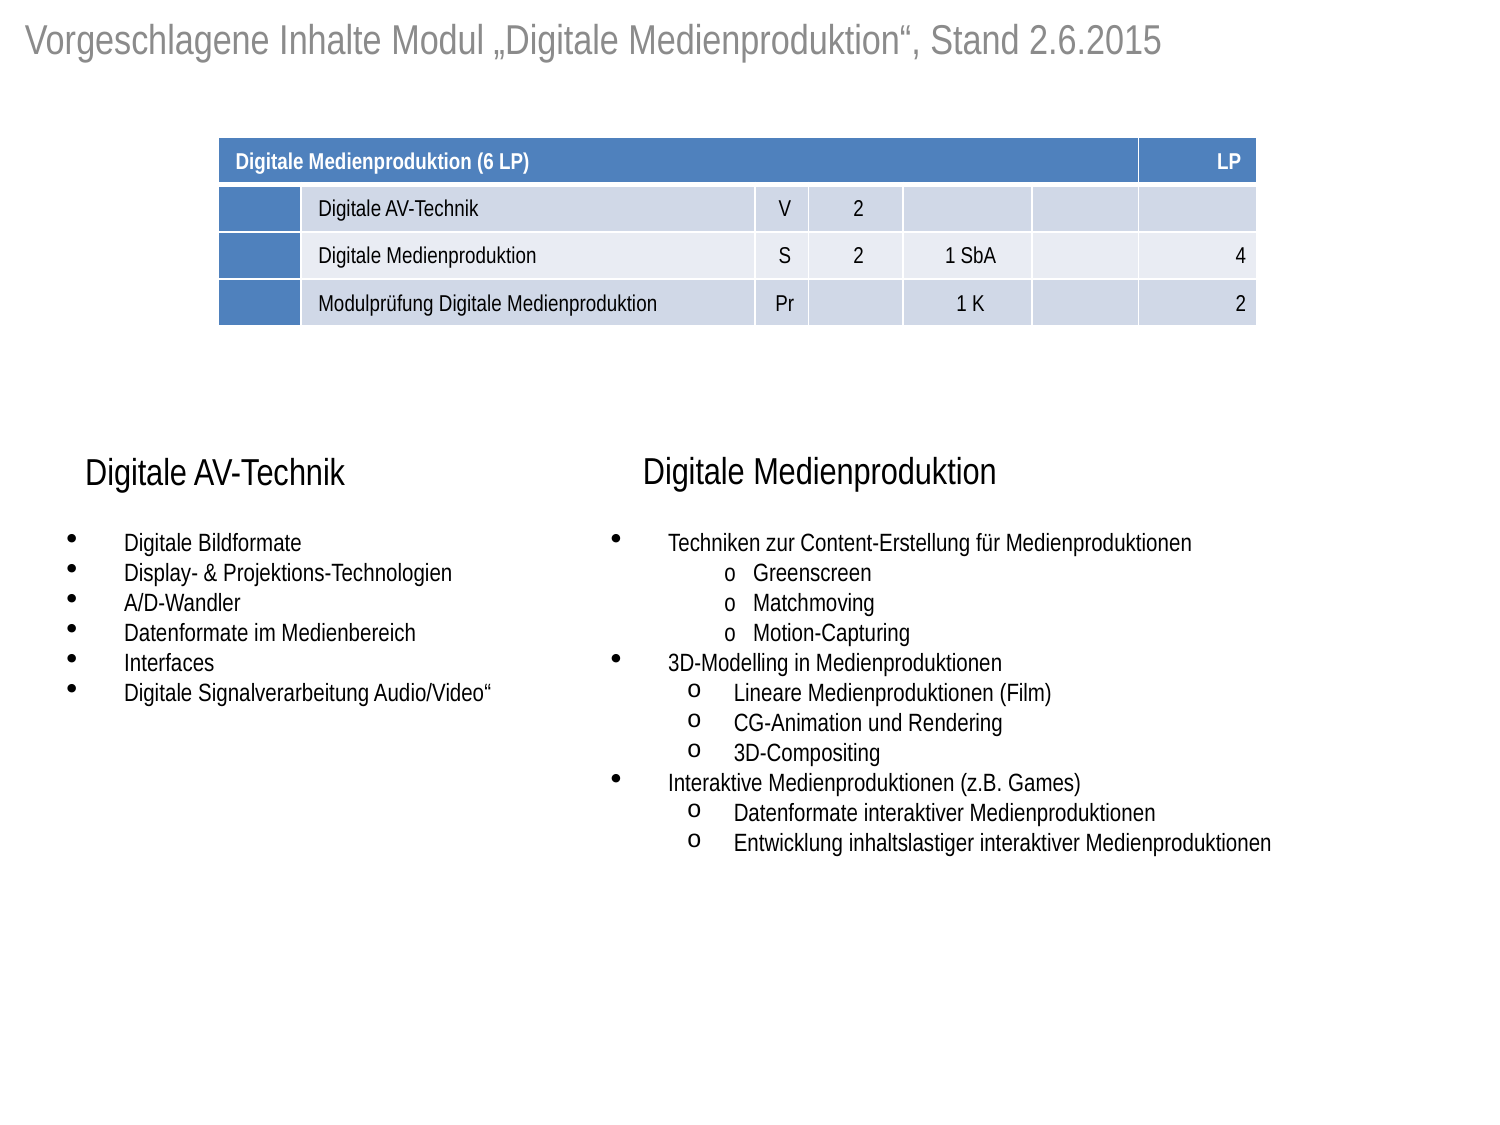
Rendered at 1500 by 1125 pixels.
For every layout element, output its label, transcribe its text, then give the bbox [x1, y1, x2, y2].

table_header LP [1139, 138, 1256, 182]
table_cell [904, 187, 1031, 231]
table_cell 1 SbA [904, 233, 1031, 278]
table_cell 1 K [904, 280, 1031, 325]
table_cell 2 [1139, 280, 1256, 325]
text_box Digitale Bildformate Display- & Projektions-Technologien A/D-Wandler Datenformate im Medienbereich Interfaces Digitale Signalverarbeitung Audio/Video“ [53, 519, 570, 714]
table_cell [1033, 233, 1138, 278]
table_cell 2 [809, 233, 902, 278]
table_cell Digitale AV-Technik [302, 187, 754, 231]
subtitle Vorgeschlagene Inhalte Modul „Digitale Medienproduktion“, Stand 2.6.2015 [9, 5, 1483, 79]
table_cell [219, 187, 300, 231]
text_box Digitale Medienproduktion [628, 439, 1012, 500]
table_cell [1033, 187, 1138, 231]
table_cell S [756, 233, 808, 278]
table_cell [219, 233, 300, 278]
table_cell 4 [1139, 233, 1256, 278]
table_cell V [756, 187, 808, 231]
table_cell Modulprüfung Digitale Medienproduktion [302, 280, 754, 325]
table_cell Digitale Medienproduktion [302, 233, 754, 278]
table_cell [1033, 280, 1138, 325]
text_box Digitale AV-Technik [70, 440, 361, 501]
text_box Techniken zur Content-Erstellung für Medienproduktionen o Greenscreen o Matchmoving o Motion-Capturing 3D-Modelling in Medienproduktionen Lineare Medienproduktionen (Film) CG-Animation und Rendering 3D-Compositing Interaktive Medienproduktionen (z.B. Games) Datenformate interaktiver Medienproduktionen Entwicklung inhaltslastiger interaktiver Medienproduktionen [597, 519, 1347, 864]
table_cell [809, 280, 902, 325]
table_cell [1139, 187, 1256, 231]
table_cell 2 [809, 187, 902, 231]
table_cell Pr [756, 280, 808, 325]
table_header Digitale Medienproduktion (6 LP) [219, 138, 1138, 182]
table_cell [219, 280, 300, 325]
